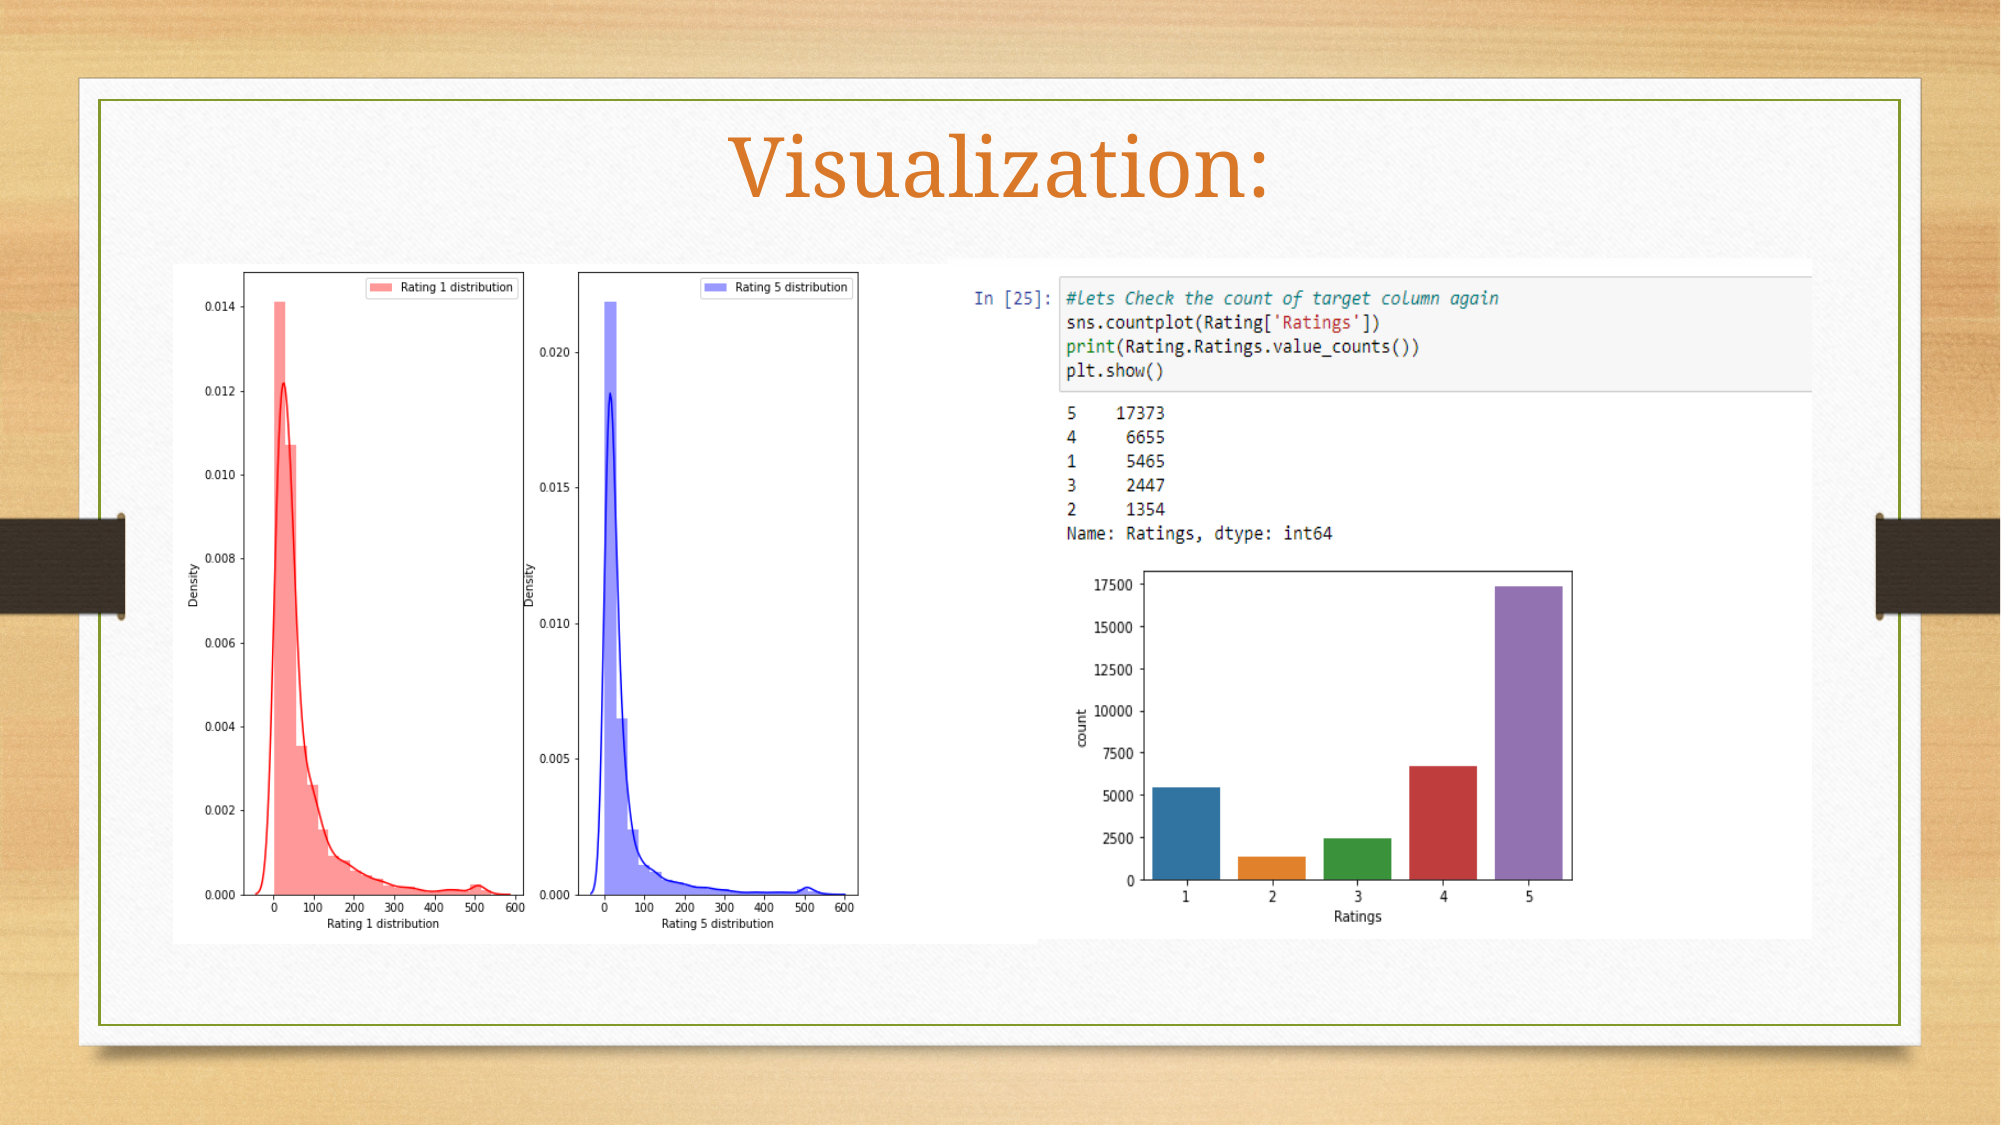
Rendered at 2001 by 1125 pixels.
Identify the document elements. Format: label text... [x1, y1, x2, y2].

picture [0, 0, 2001, 1125]
title Visualization: [212, 99, 1788, 228]
